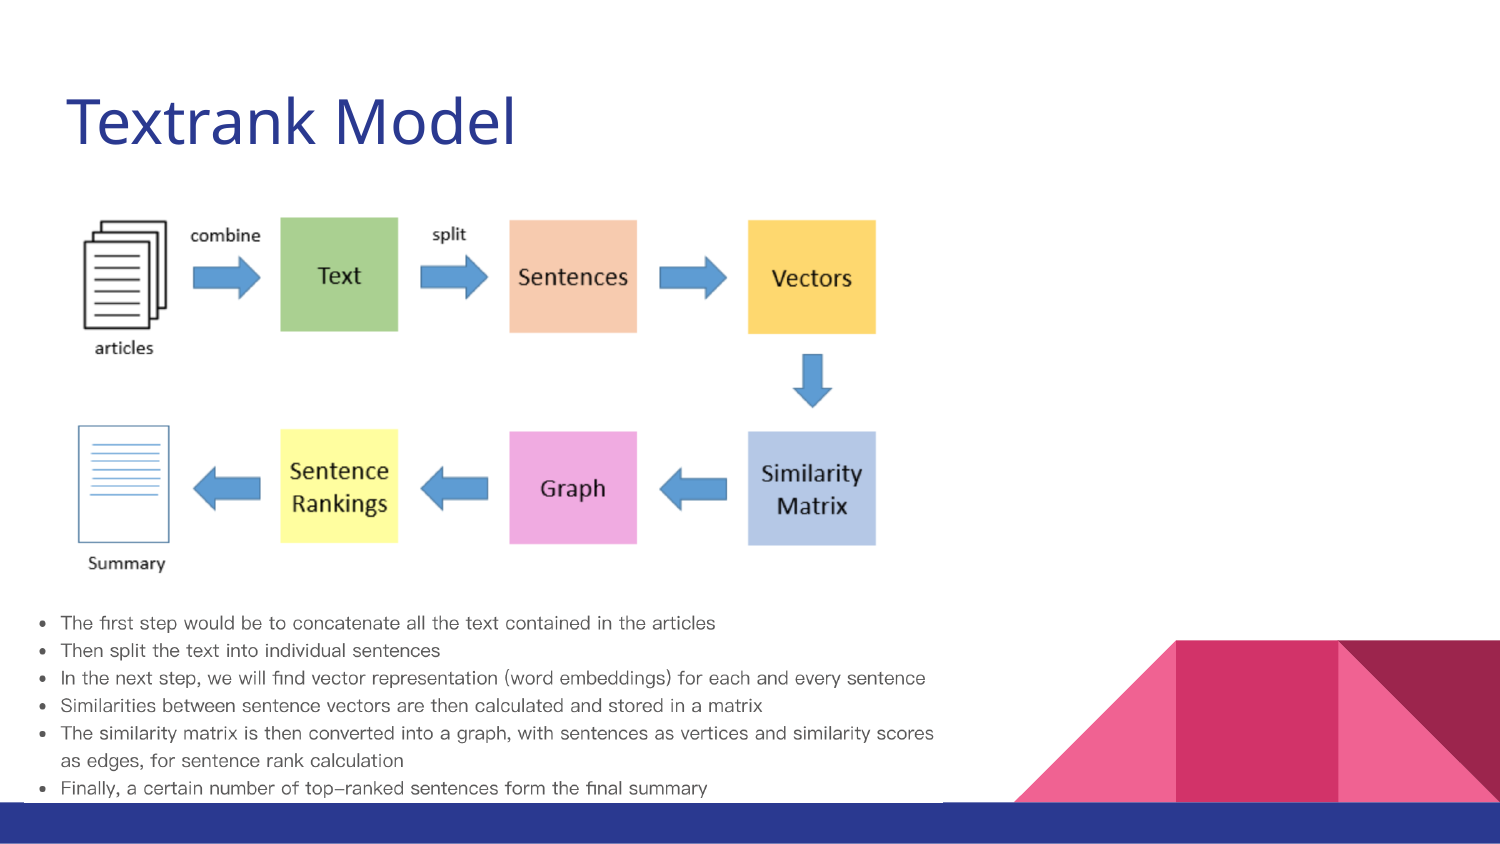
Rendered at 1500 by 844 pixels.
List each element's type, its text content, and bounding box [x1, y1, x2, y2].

title Textrank Model [51, 67, 1449, 167]
picture [24, 191, 943, 803]
